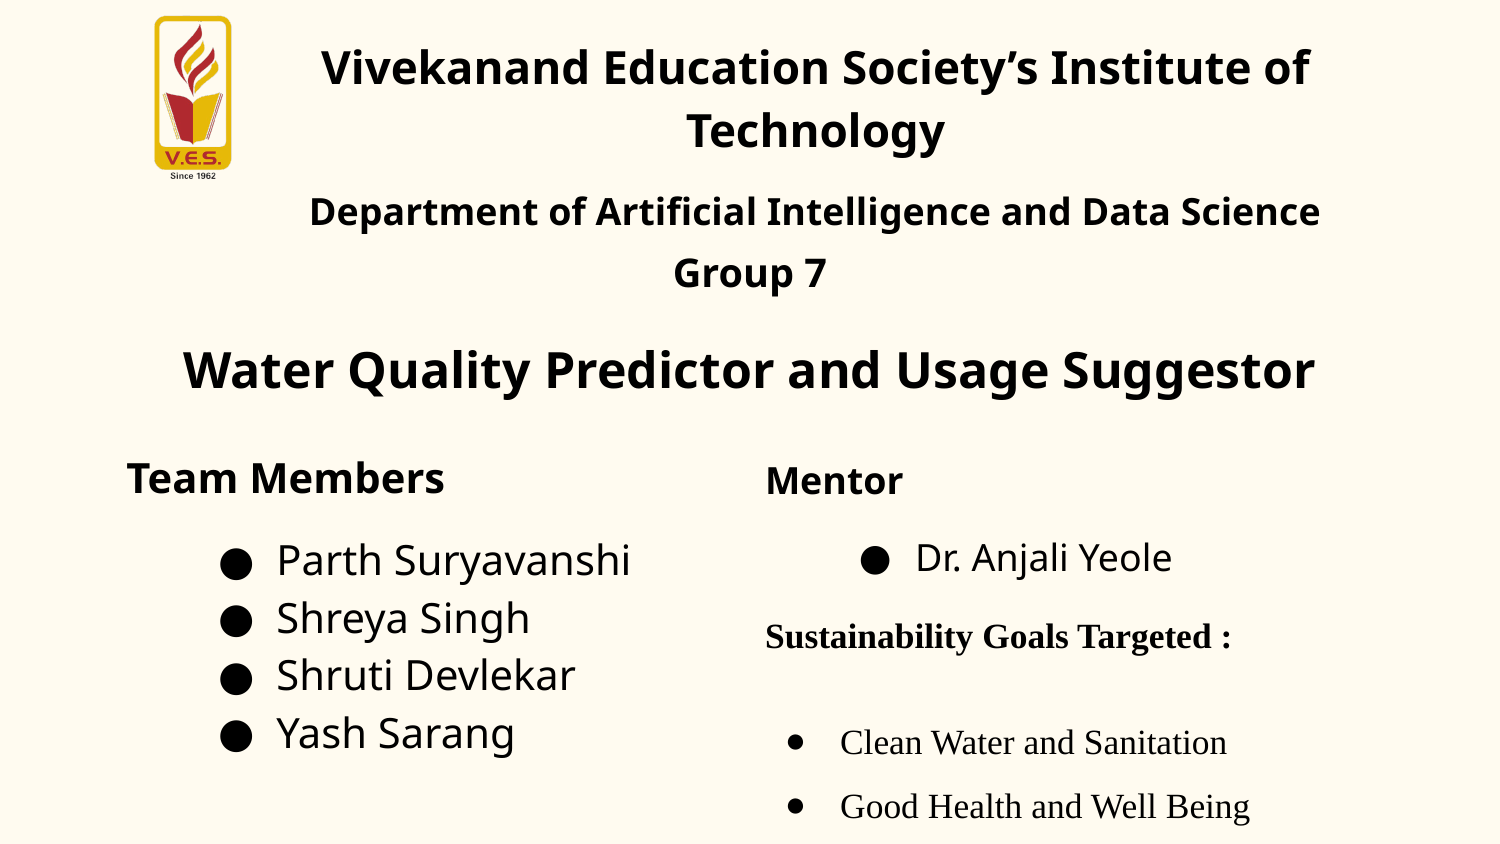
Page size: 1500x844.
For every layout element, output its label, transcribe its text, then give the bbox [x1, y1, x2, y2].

text_box Team Members Parth Suryavanshi Shreya Singh Shruti Devlekar Yash Sarang [111, 428, 787, 772]
picture [111, 14, 277, 181]
text_box Mentor Dr. Anjali Yeole [750, 435, 1243, 594]
text_box Sustainability Goals Targeted : Clean Water and Sanitation Good Health and Well Being [749, 597, 1366, 841]
title Water Quality Predictor and Usage Suggestor [42, 314, 1458, 426]
subtitle Group 7 [616, 249, 884, 315]
text_box Vivekanand Education Society’s Institute of Technology Department of Artificial Intelligence and Data Science [183, 15, 1448, 249]
text_box [65, 341, 1435, 408]
